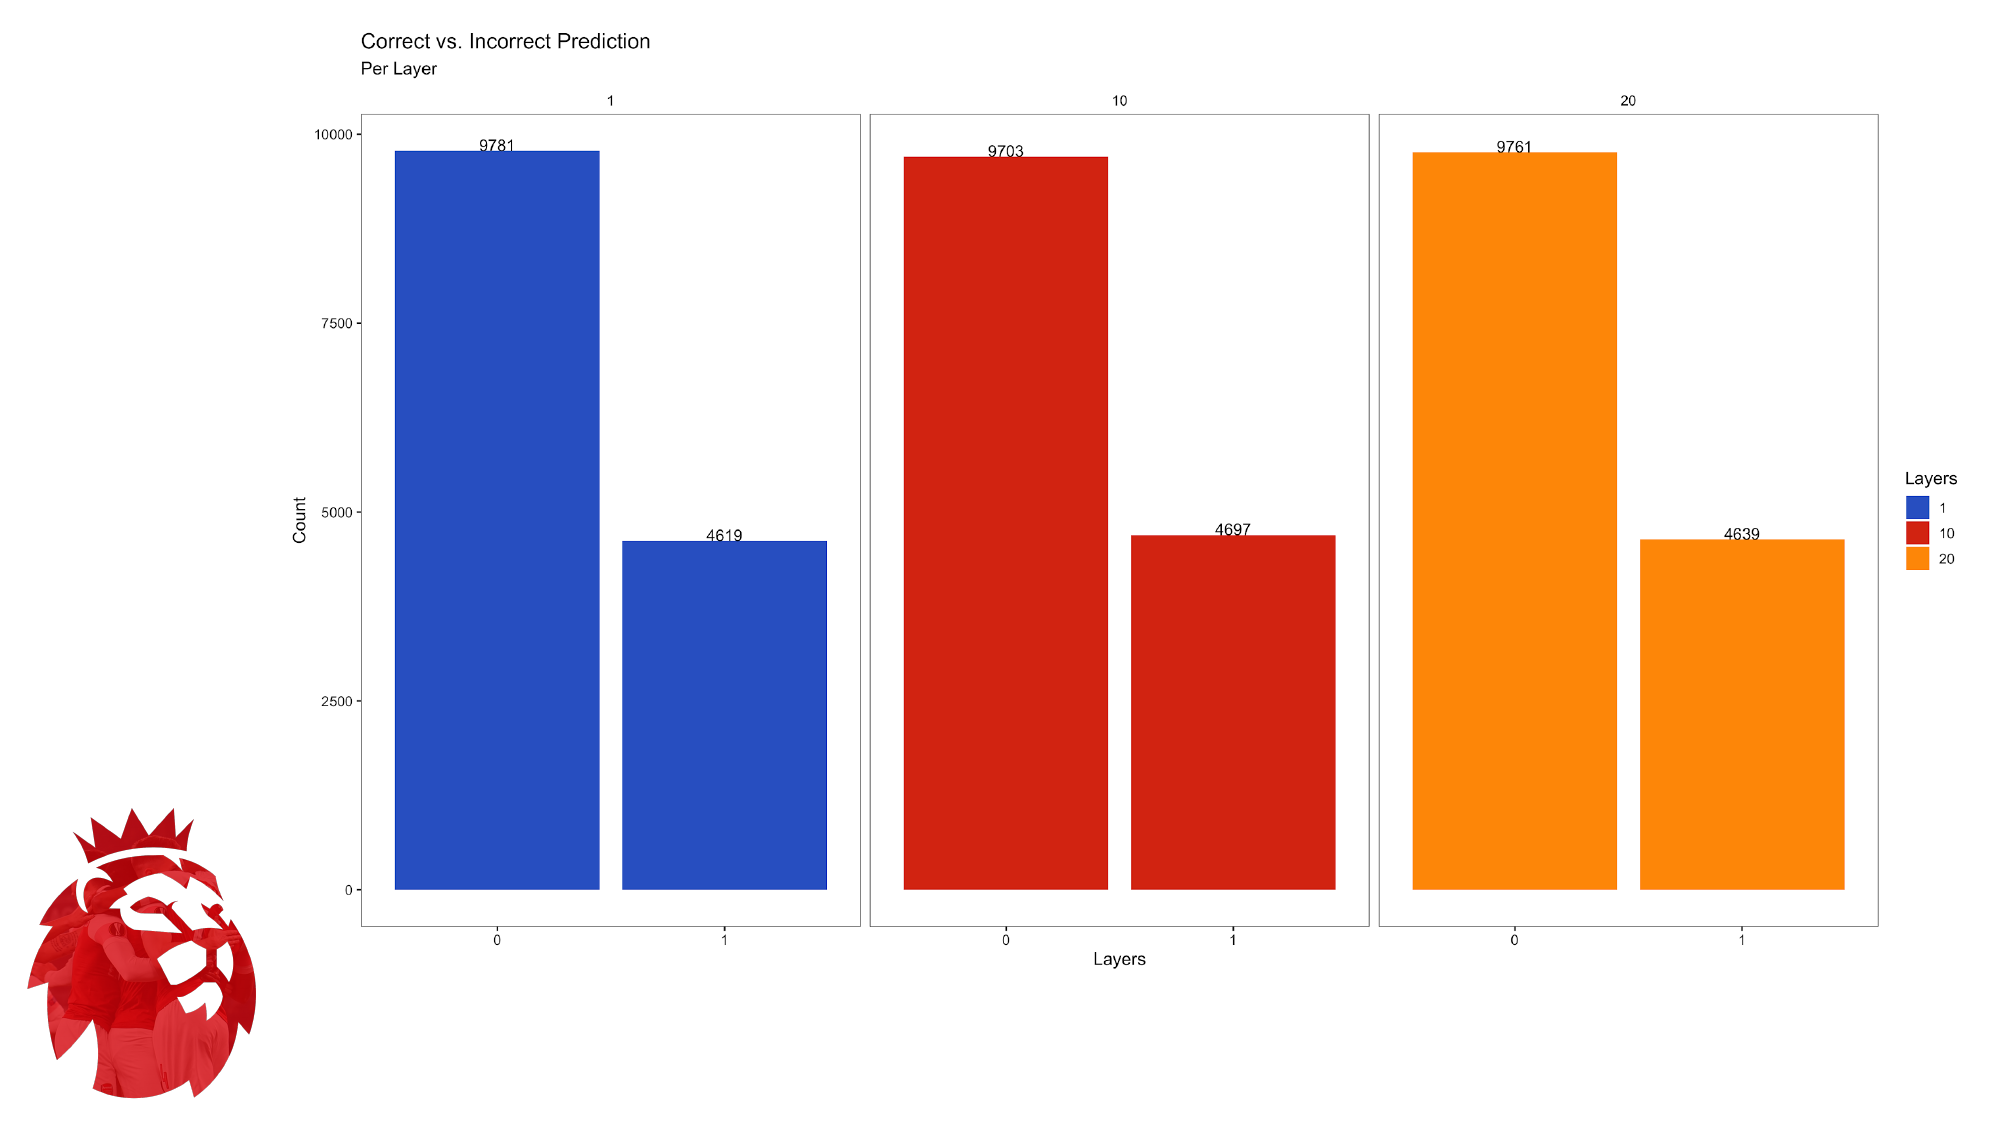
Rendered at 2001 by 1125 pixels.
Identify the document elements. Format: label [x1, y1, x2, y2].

picture [22, 808, 260, 1104]
picture [283, 24, 1976, 977]
